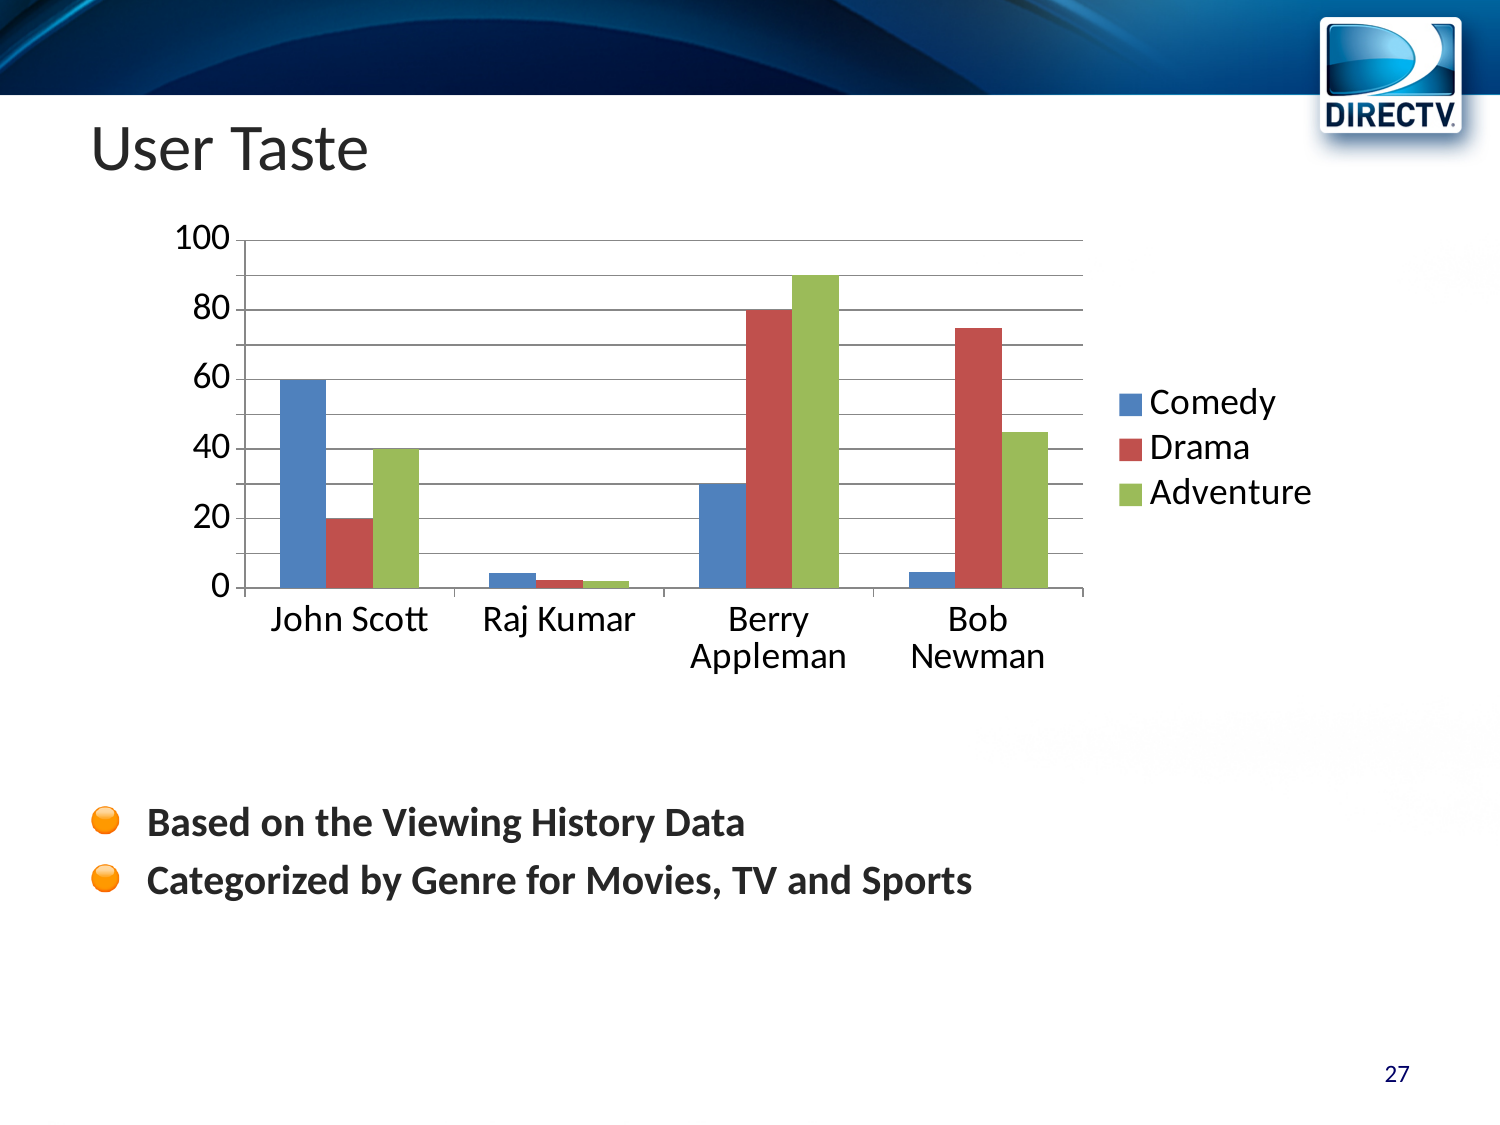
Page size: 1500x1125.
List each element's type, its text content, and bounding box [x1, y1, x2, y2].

slide_number 27 [1074, 1042, 1425, 1103]
chart [149, 212, 1338, 688]
list Based on the Viewing History Data Categorized by Genre for Movies, TV and Sports [75, 787, 1425, 988]
title User Taste [75, 50, 1425, 238]
picture [0, 0, 1500, 1125]
